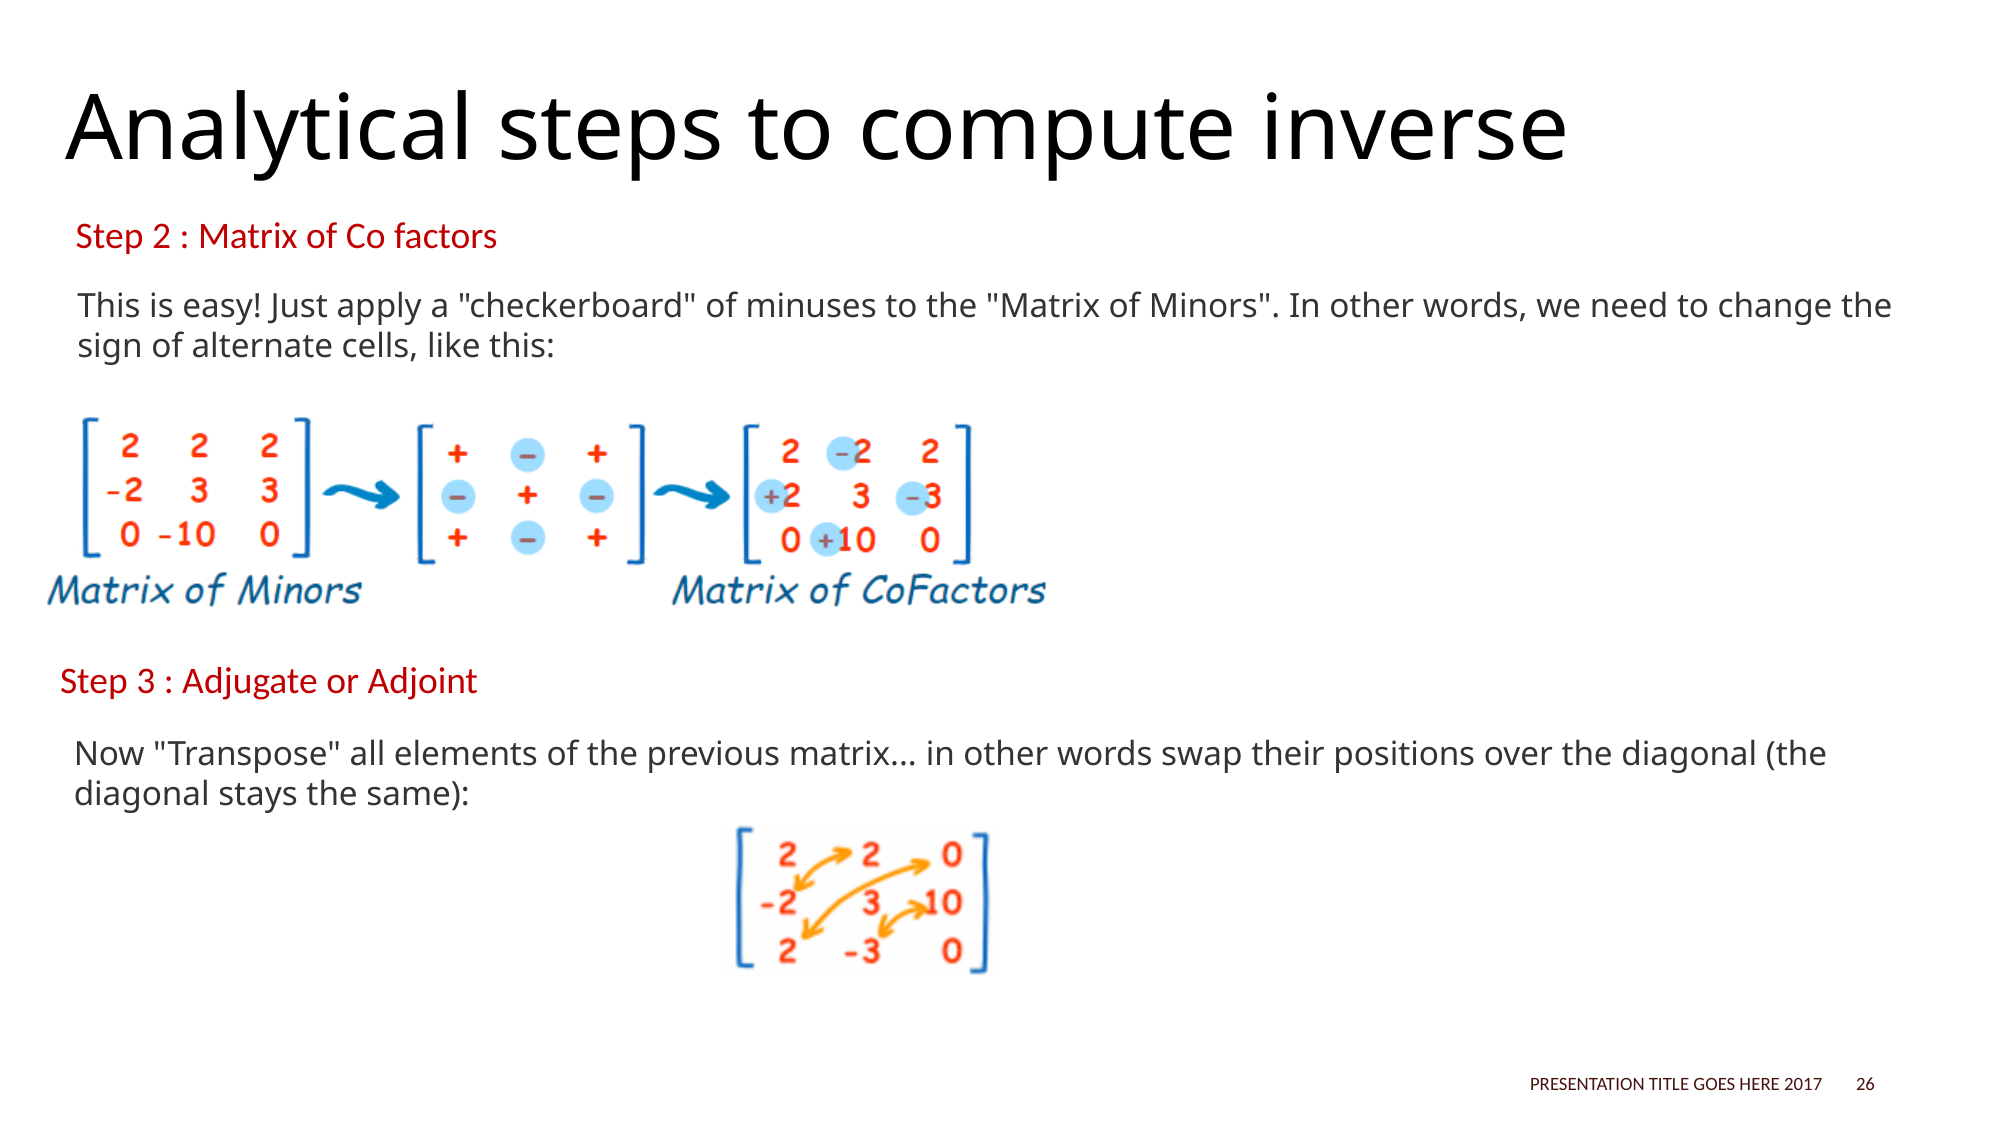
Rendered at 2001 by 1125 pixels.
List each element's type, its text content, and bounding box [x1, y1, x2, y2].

text_box Step 2 : Matrix of Co factors [60, 203, 641, 264]
slide_number 26 [1832, 1034, 1899, 1095]
footer PRESENTATION TITLE GOES HERE 2017 [1198, 1034, 1823, 1095]
text_box This is easy! Just apply a "checkerboard" of minuses to the "Matrix of Minors". In other words, we need to change the sign of alternate cells, like this: [62, 277, 1913, 372]
title Analytical steps to compute inverse [50, 60, 1615, 201]
picture [12, 396, 1107, 636]
text_box Now "Transpose" all elements of the previous matrix... in other words swap their positions over the diagonal (the diagonal stays the same): [58, 724, 1950, 820]
picture [690, 804, 1059, 1038]
text_box Step 3 : Adjugate or Adjoint [45, 648, 626, 709]
